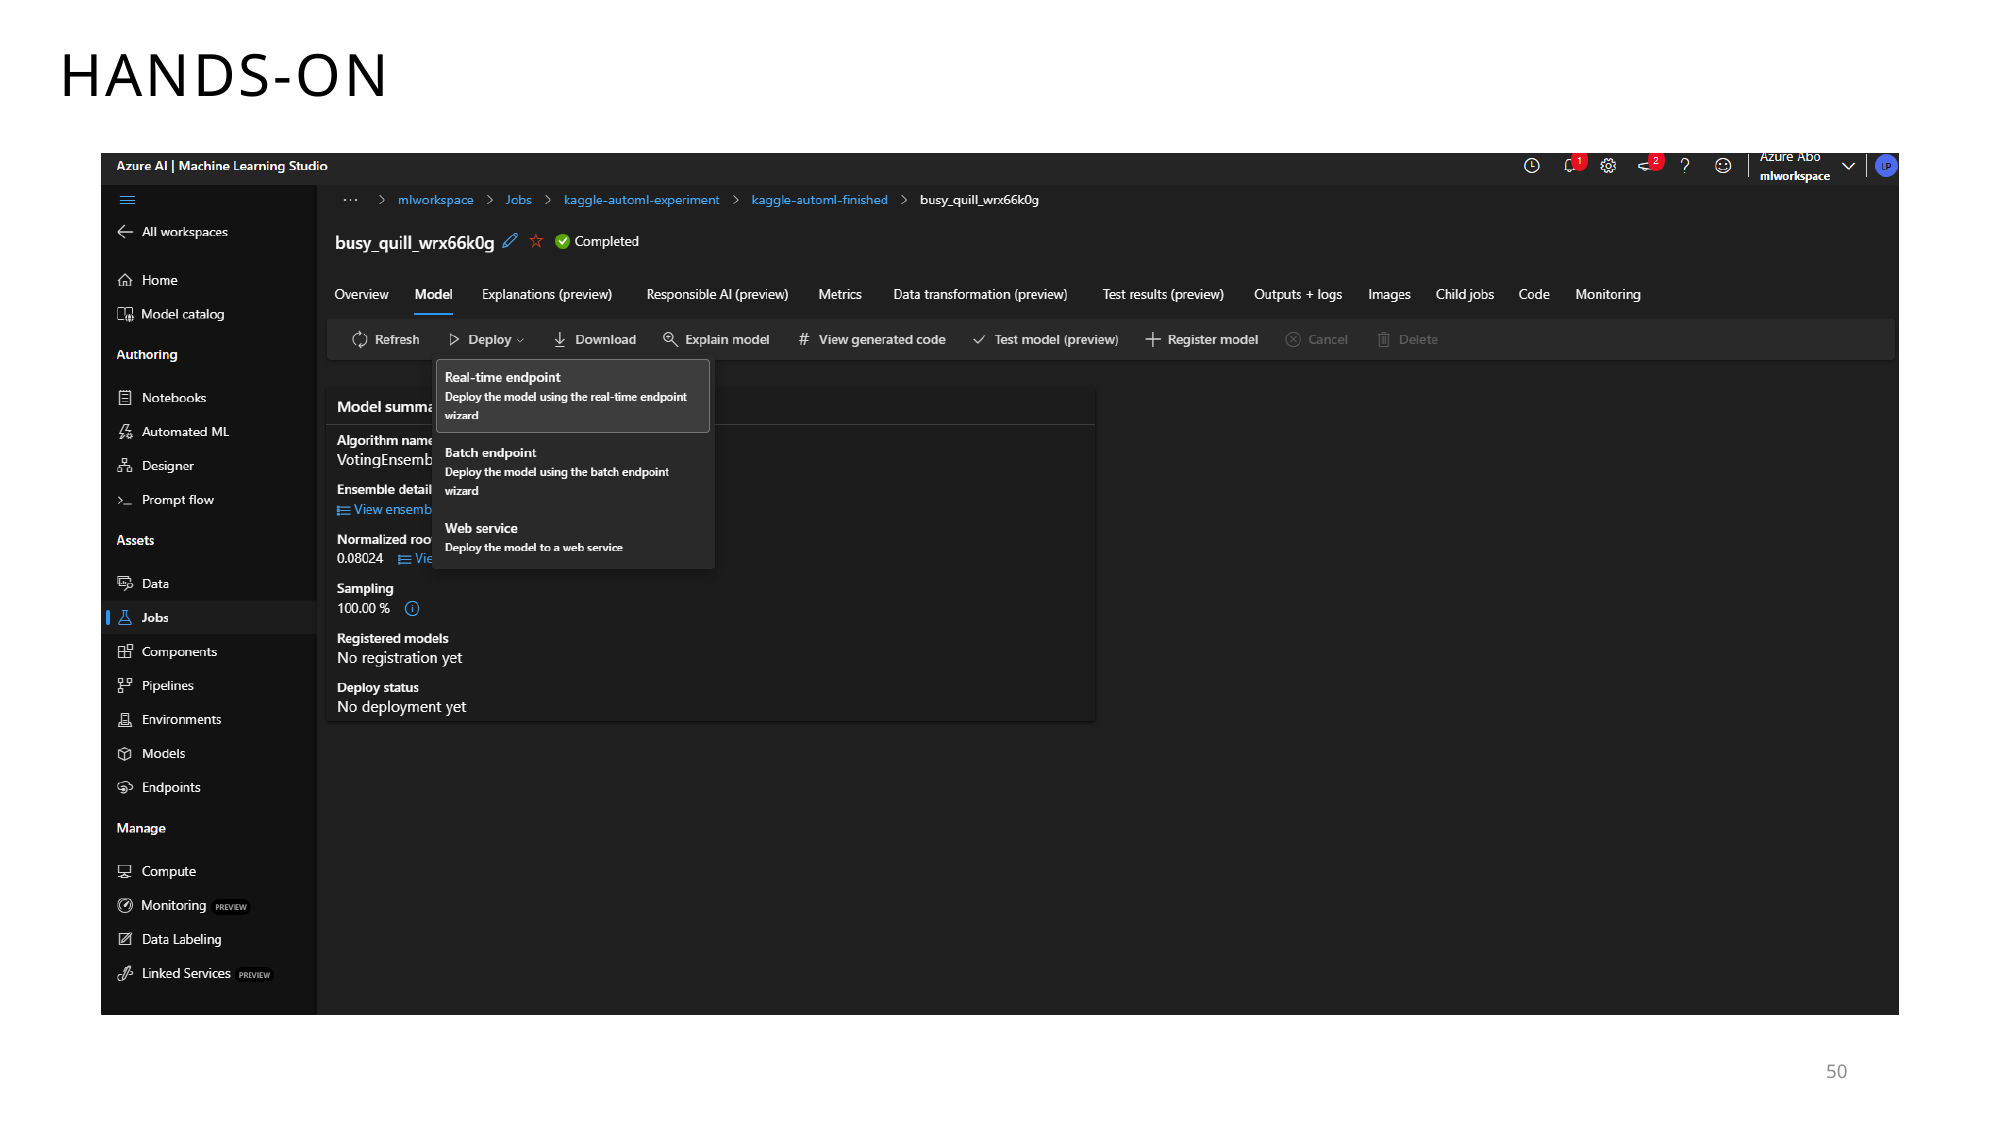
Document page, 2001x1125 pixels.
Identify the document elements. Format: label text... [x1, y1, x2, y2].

title Hands-on [44, 39, 932, 117]
picture [101, 153, 1899, 1015]
slide_number 50 [1412, 1042, 1863, 1103]
